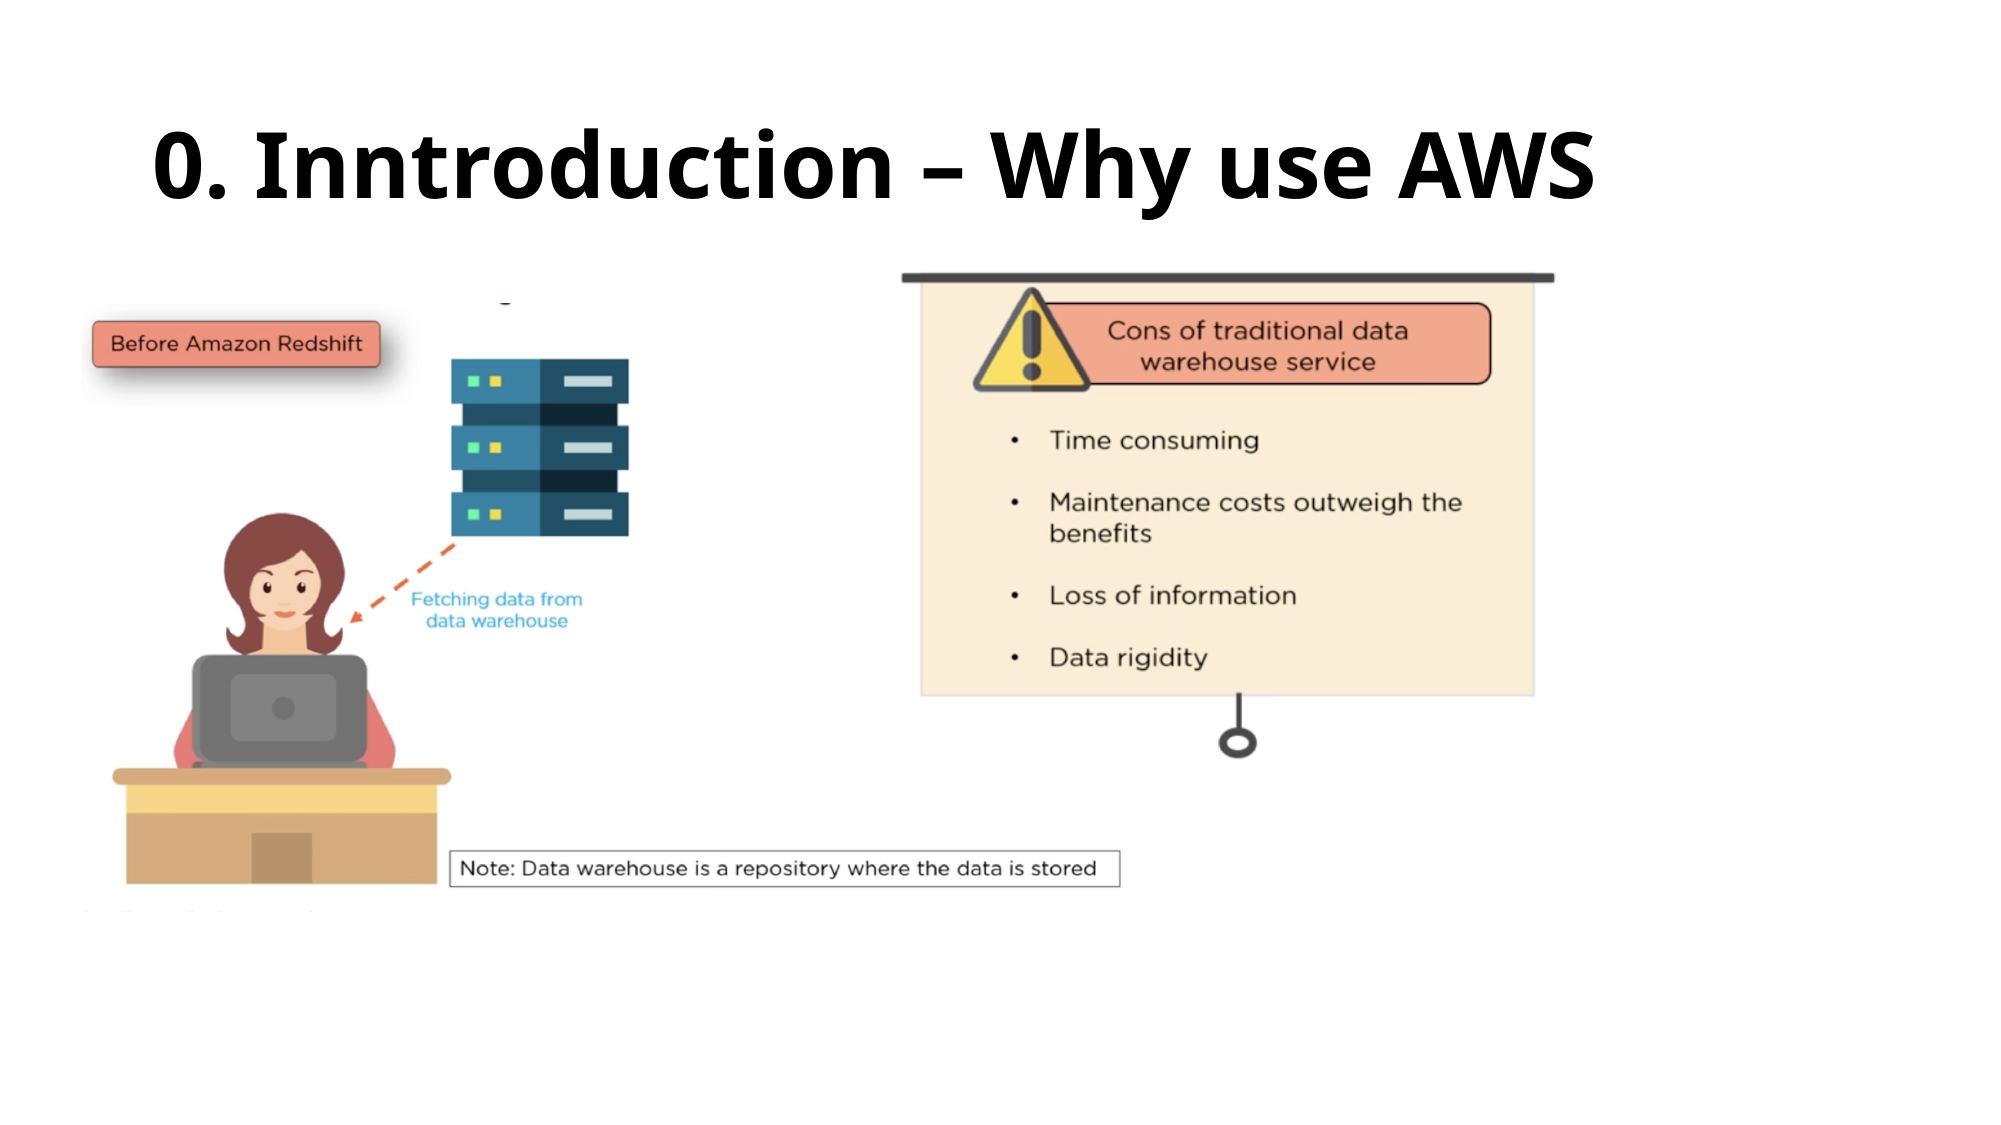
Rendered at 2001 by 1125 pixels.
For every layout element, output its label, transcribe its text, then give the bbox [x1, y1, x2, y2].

picture [81, 239, 1582, 912]
title 0. Inntroduction – Why use AWS [137, 59, 1863, 278]
